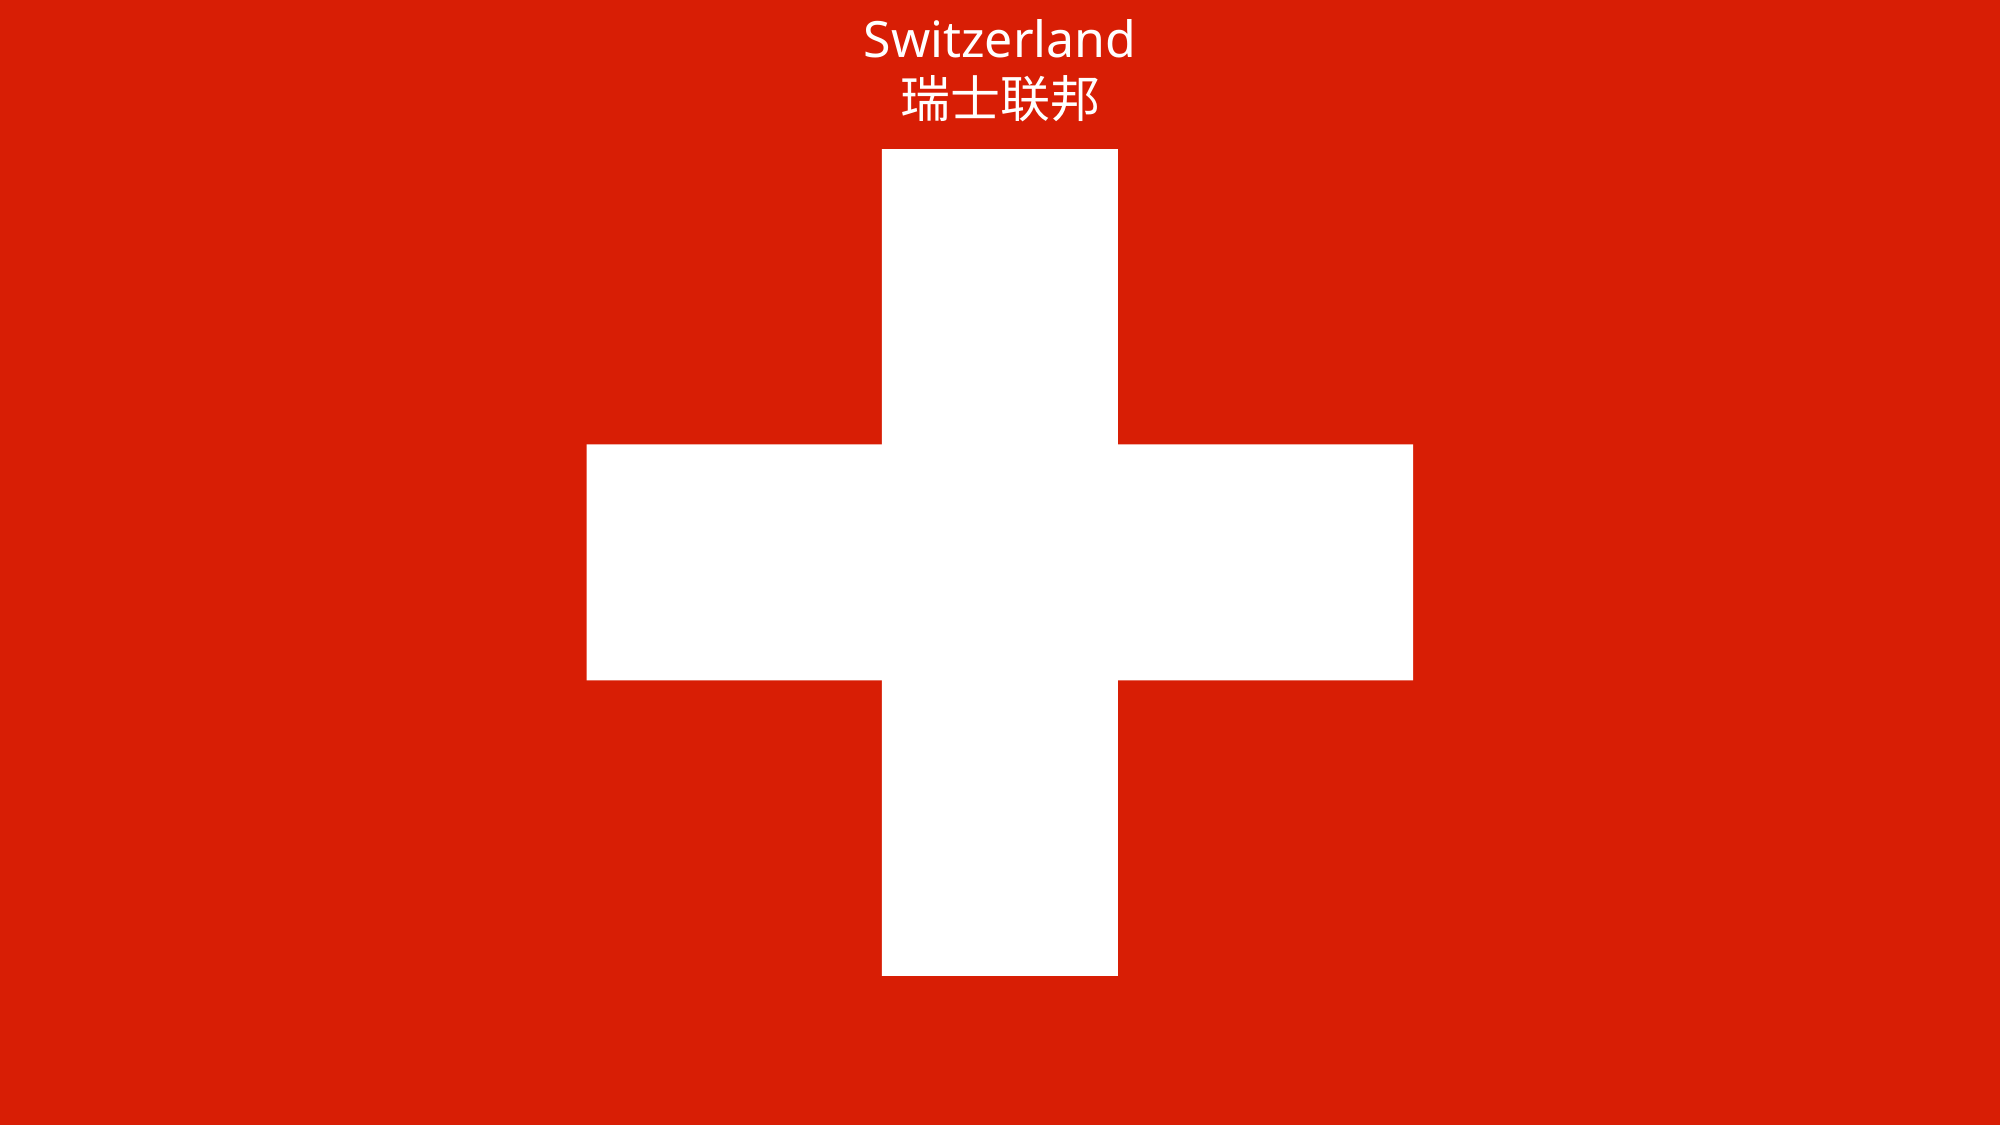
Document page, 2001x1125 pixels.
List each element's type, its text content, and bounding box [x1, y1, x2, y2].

text_box [1119, 443, 1414, 682]
text_box [586, 443, 881, 682]
text_box [881, 148, 1119, 977]
text_box Switzerland 瑞士联邦 [114, 0, 1886, 135]
text_box [0, 0, 2000, 1125]
